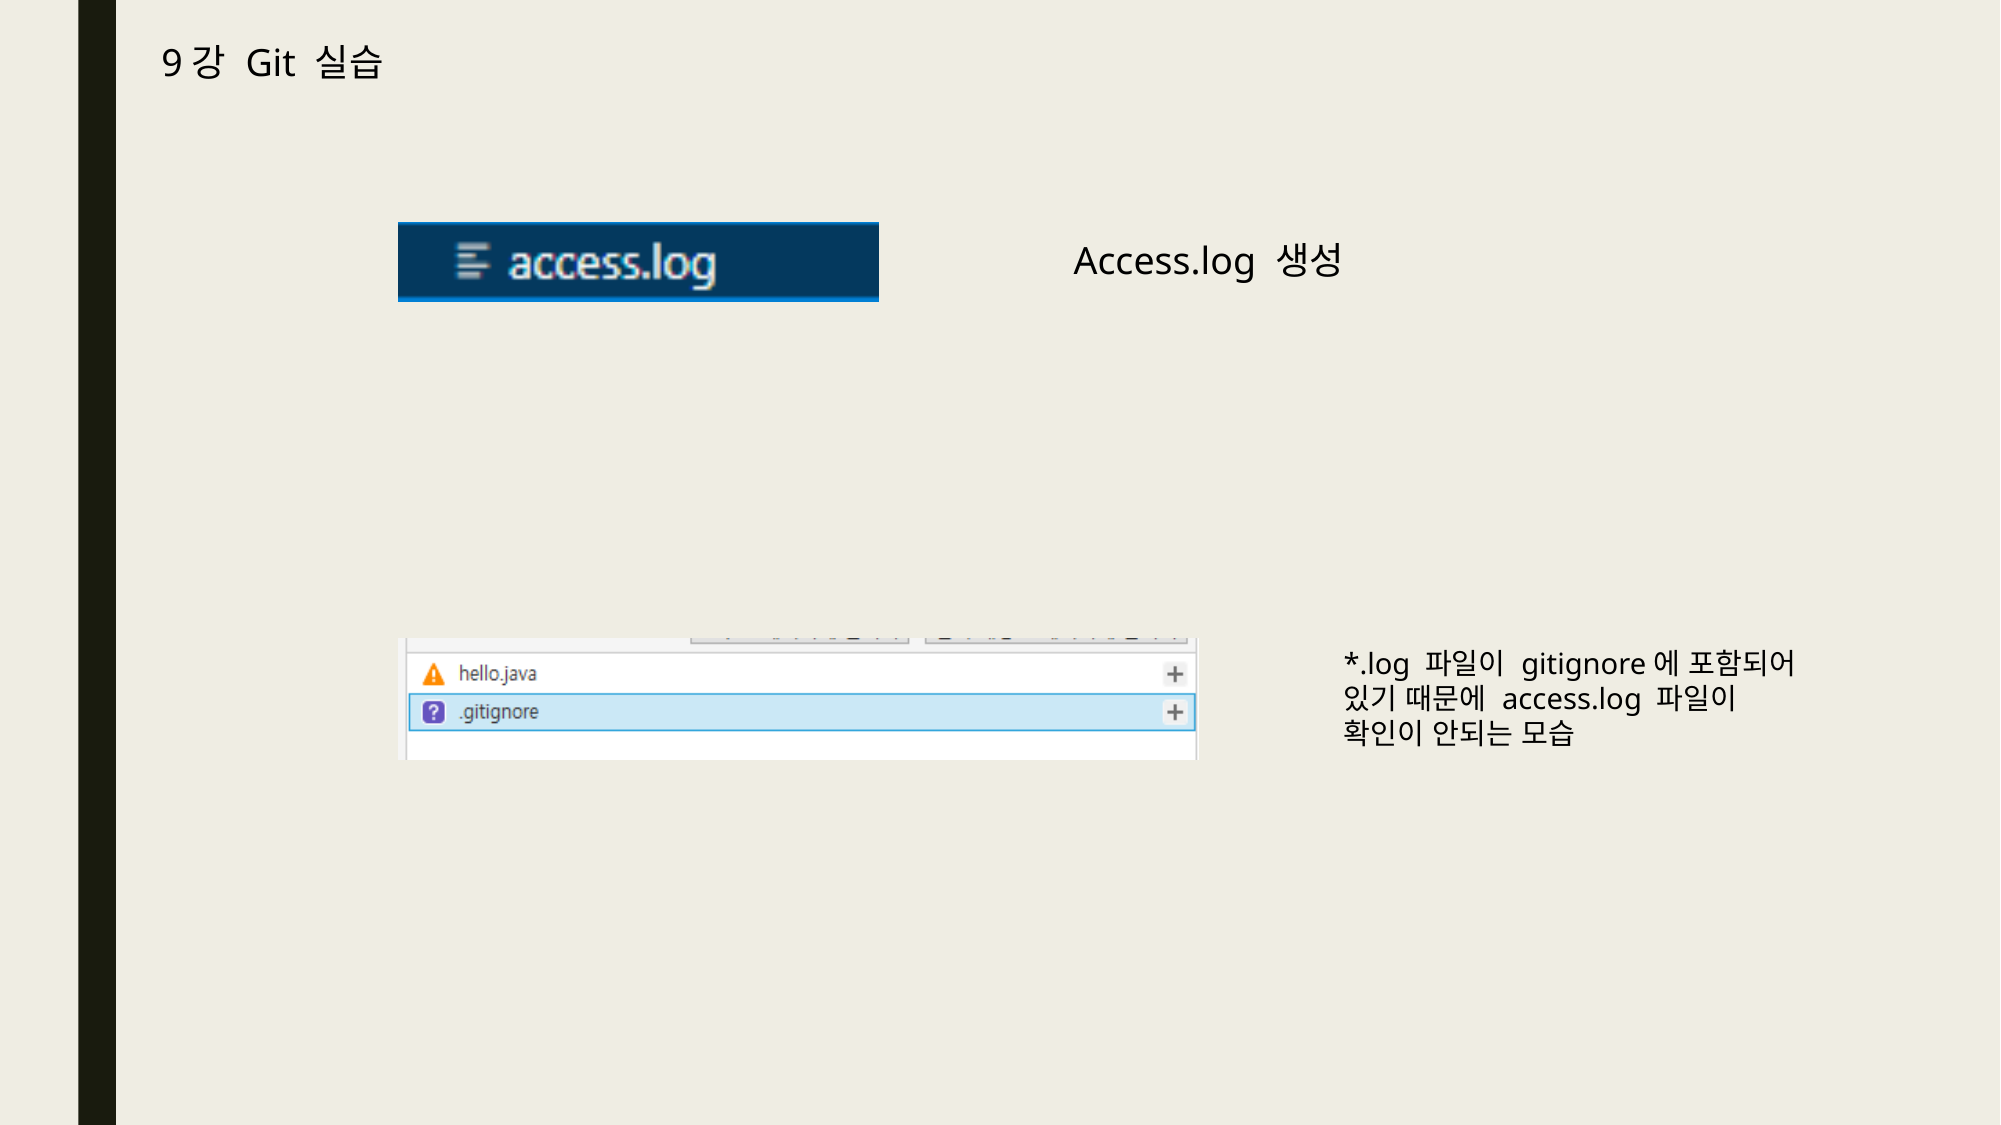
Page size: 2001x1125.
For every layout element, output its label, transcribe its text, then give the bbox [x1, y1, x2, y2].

picture [398, 638, 1199, 760]
text_box *.log 파일이 gitignore에 포함되어 있기 때문에 access.log 파일이 확인이 안되는 모습 [1328, 638, 1829, 758]
picture [398, 222, 879, 302]
text_box Access.log 생성 [1058, 229, 1474, 290]
text_box 9강 Git 실습 [146, 32, 1559, 92]
